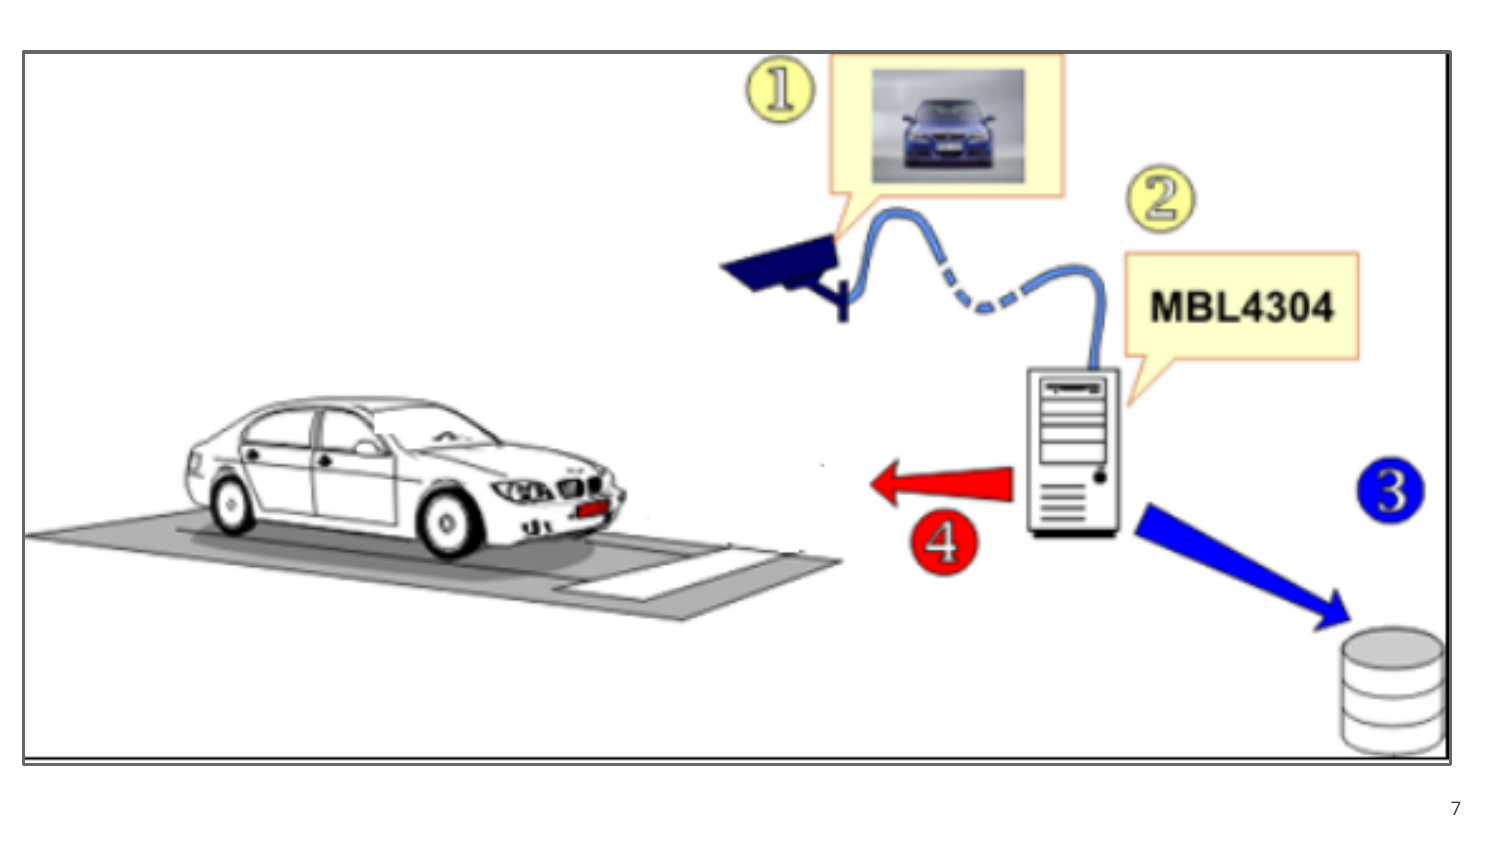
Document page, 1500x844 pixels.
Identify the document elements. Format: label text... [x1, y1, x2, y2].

picture [24, 53, 1450, 764]
slide_number ‹#› [1386, 777, 1477, 842]
